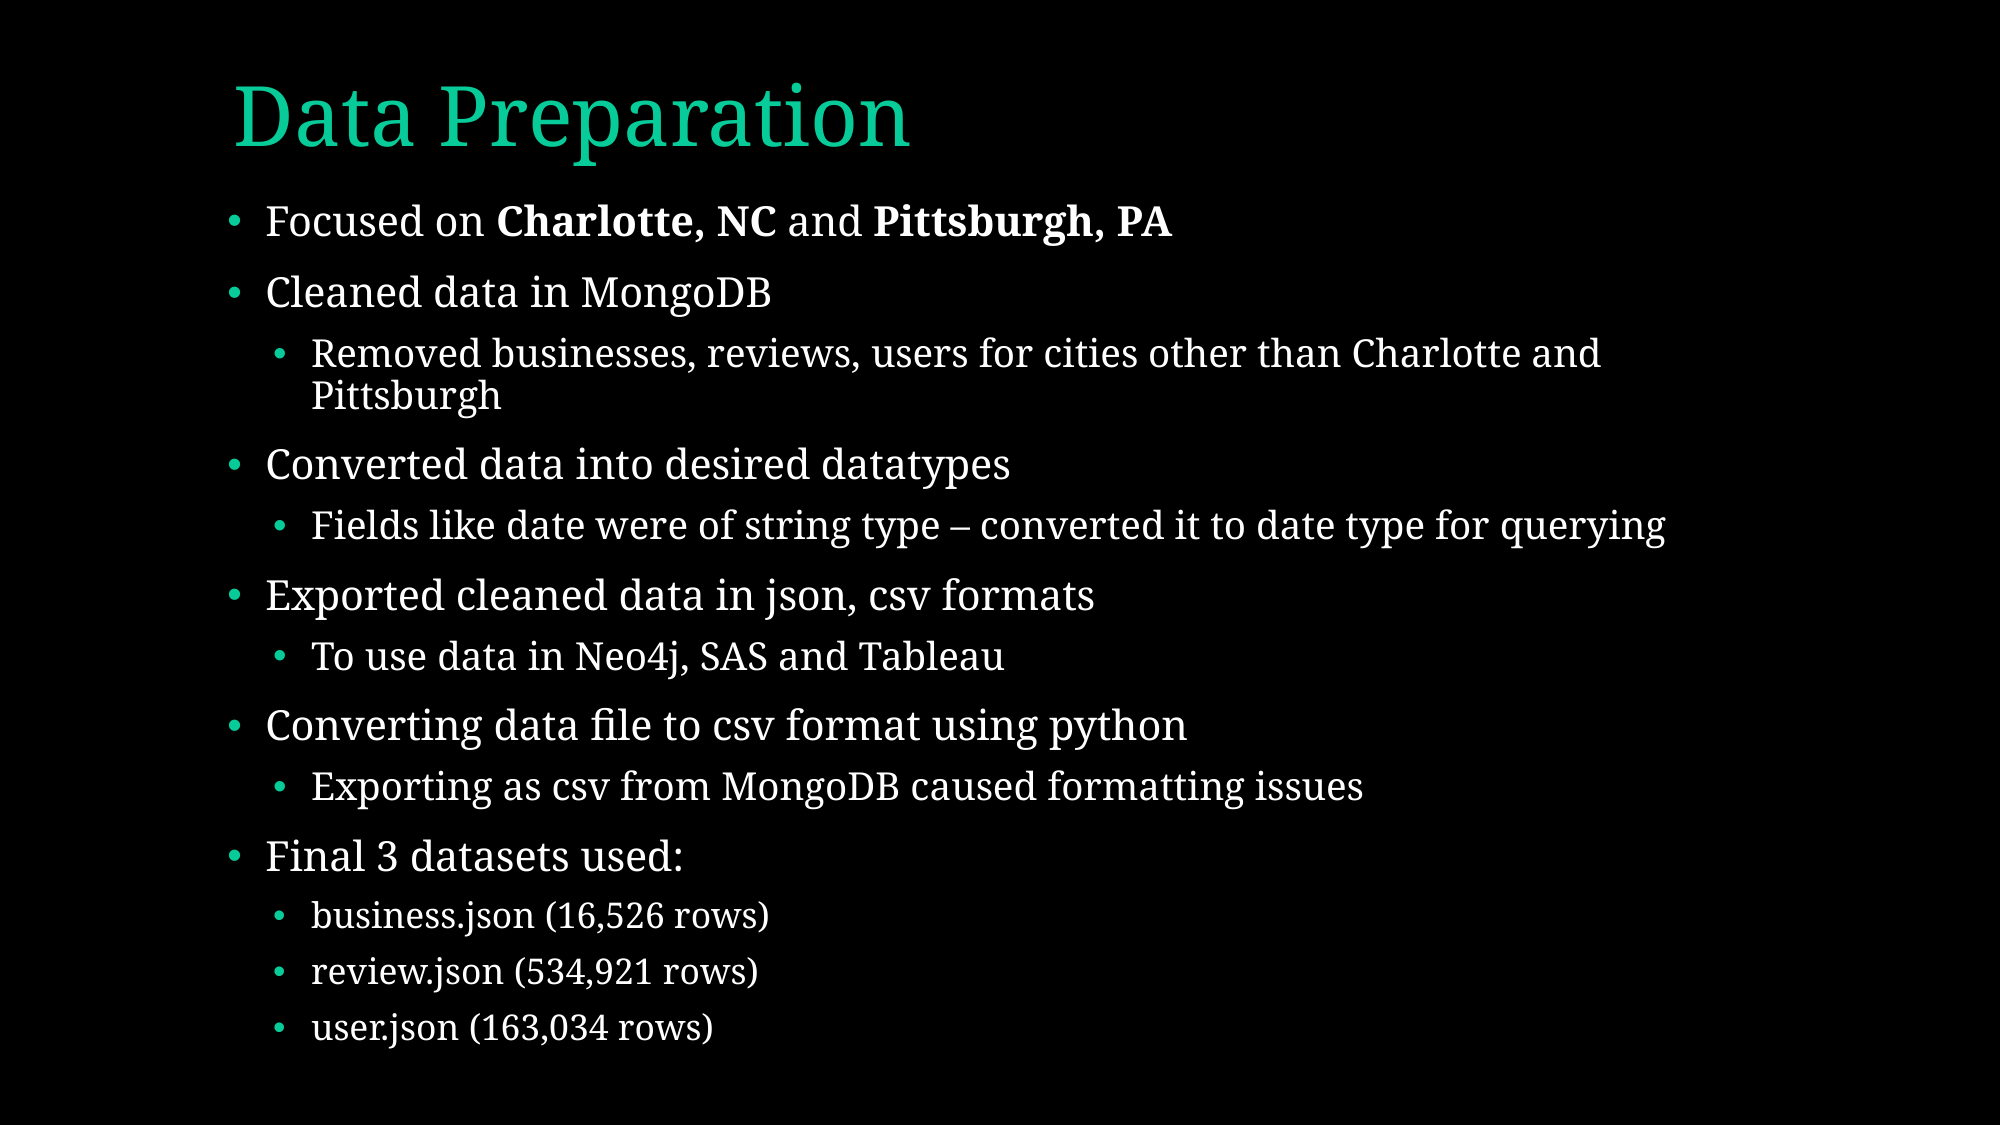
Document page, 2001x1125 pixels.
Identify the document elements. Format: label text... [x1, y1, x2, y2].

text_box Data Preparation [219, 39, 1272, 172]
list Focused on Charlotte, NC and Pittsburgh, PA Cleaned data in MongoDB Removed businesses, reviews, users for cities other than Charlotte and Pittsburgh Converted data into desired datatypes Fields like date were of string type – converted it to date type for querying Exported cleaned data in json, csv formats To use data in Neo4j, SAS and Tableau Converting data file to csv format using python Exporting as csv from MongoDB caused formatting issues Final 3 datasets used: business.json (16,526 rows) review.json (534,921 rows) user.json (163,034 rows) [212, 193, 1788, 1066]
